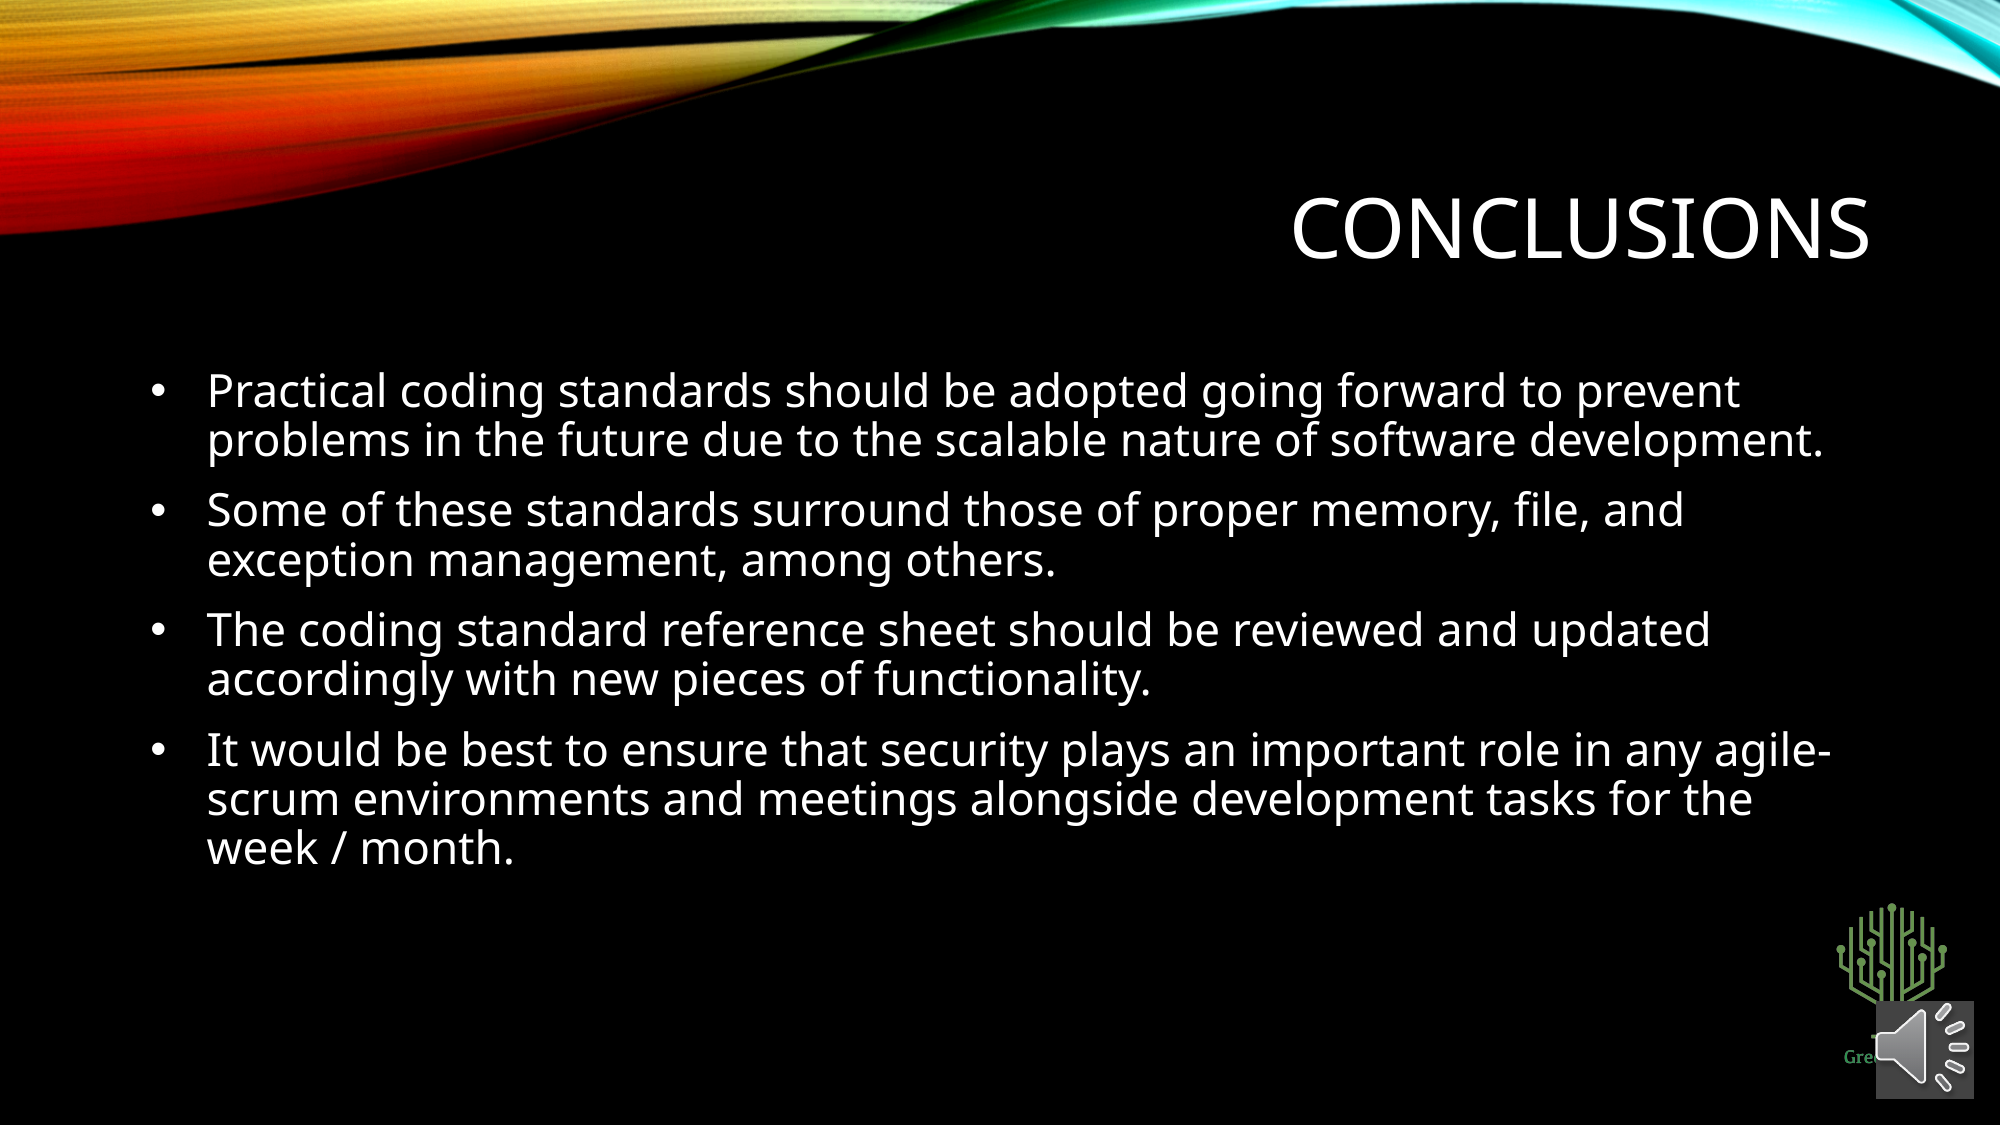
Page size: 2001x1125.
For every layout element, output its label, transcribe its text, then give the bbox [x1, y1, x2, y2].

picture [1817, 892, 1976, 1101]
picture [0, 0, 2000, 237]
list Practical coding standards should be adopted going forward to prevent problems in the future due to the scalable nature of software development. Some of these standards surround those of proper memory, file, and exception management, among others. The coding standard reference sheet should be reviewed and updated accordingly with new pieces of functionality. It would be best to ensure that security plays an important role in any agile-scrum environments and meetings alongside development tasks for the week / month. [112, 360, 1888, 1021]
title CONCLUSIONS [474, 125, 1888, 338]
